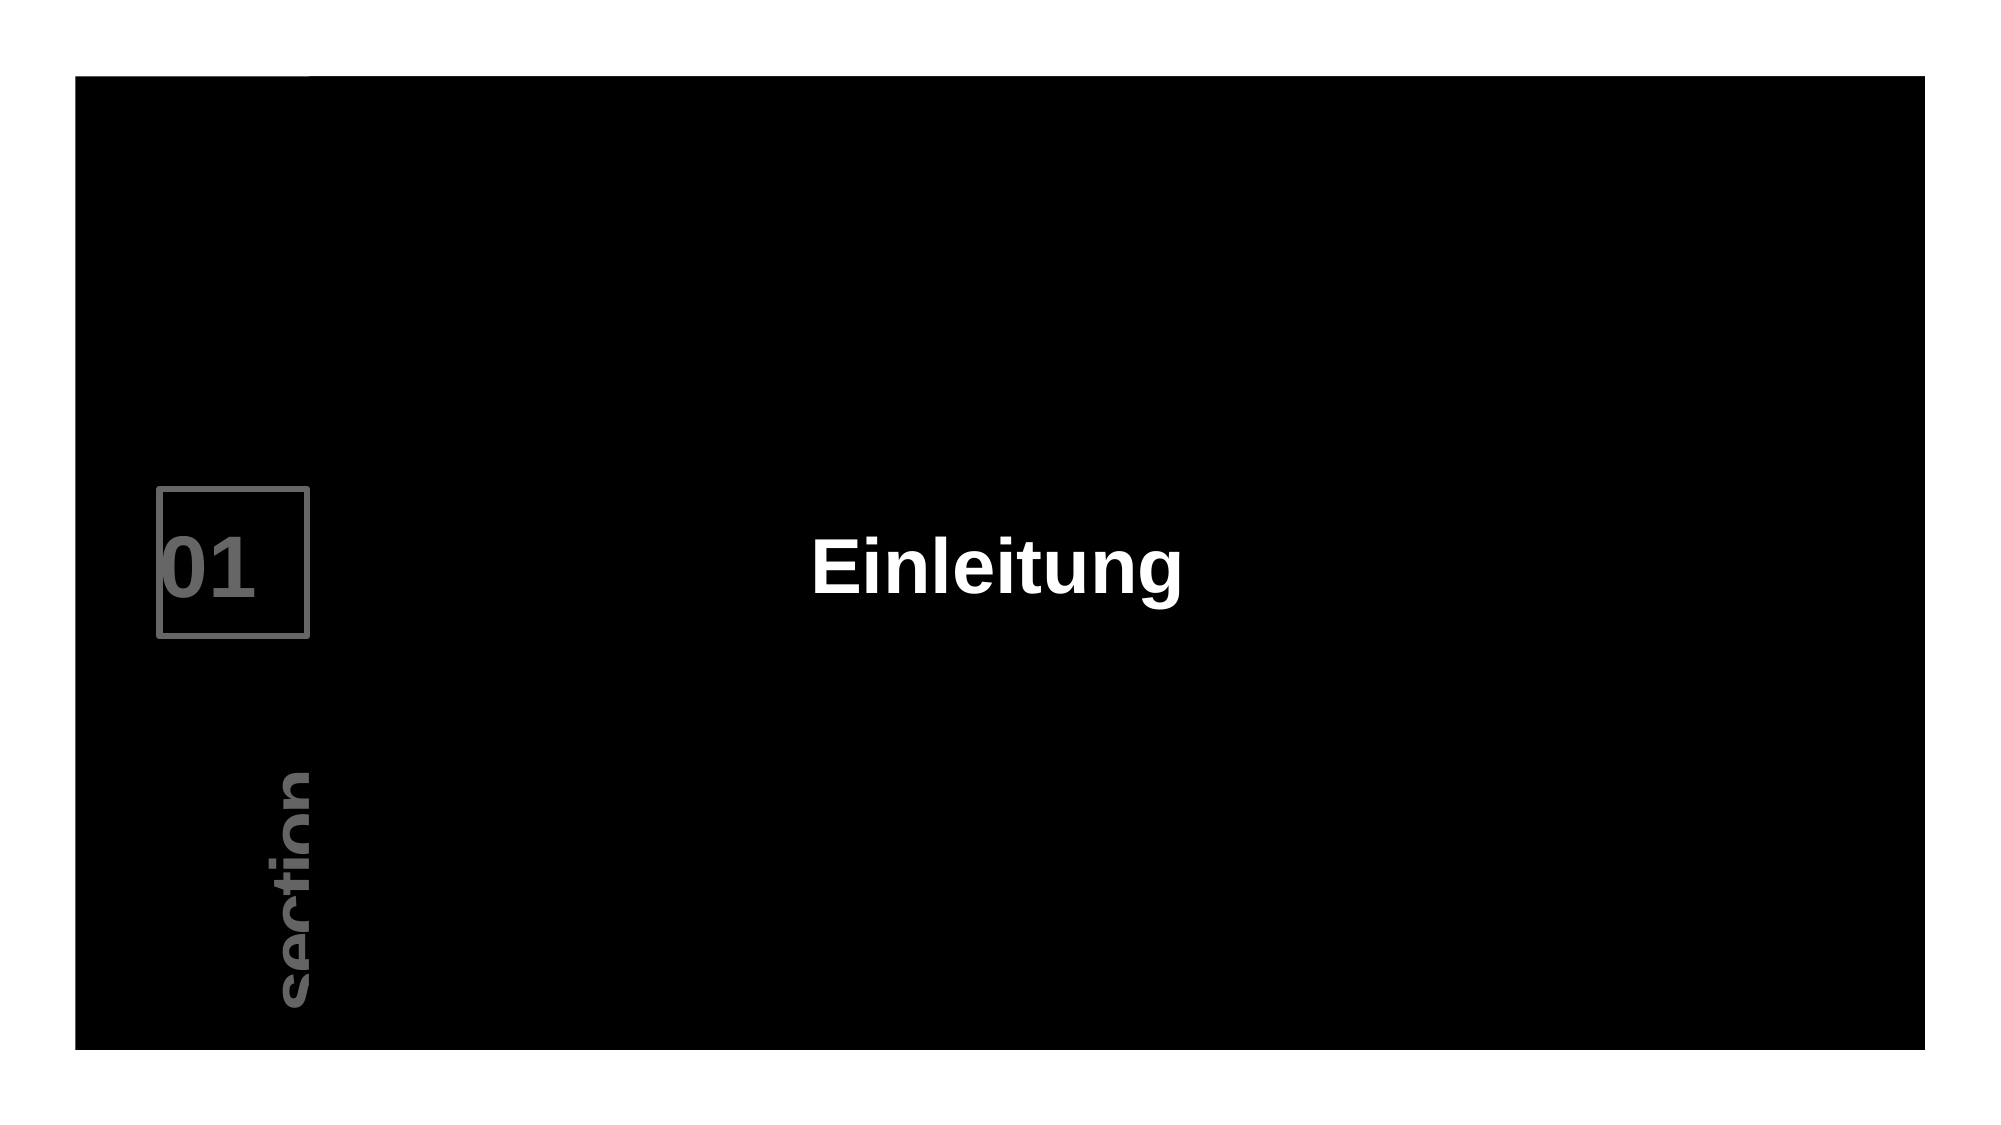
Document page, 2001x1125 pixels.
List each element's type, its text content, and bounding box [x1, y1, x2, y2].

title Einleitung [421, 375, 1575, 750]
list 01 [156, 486, 310, 639]
